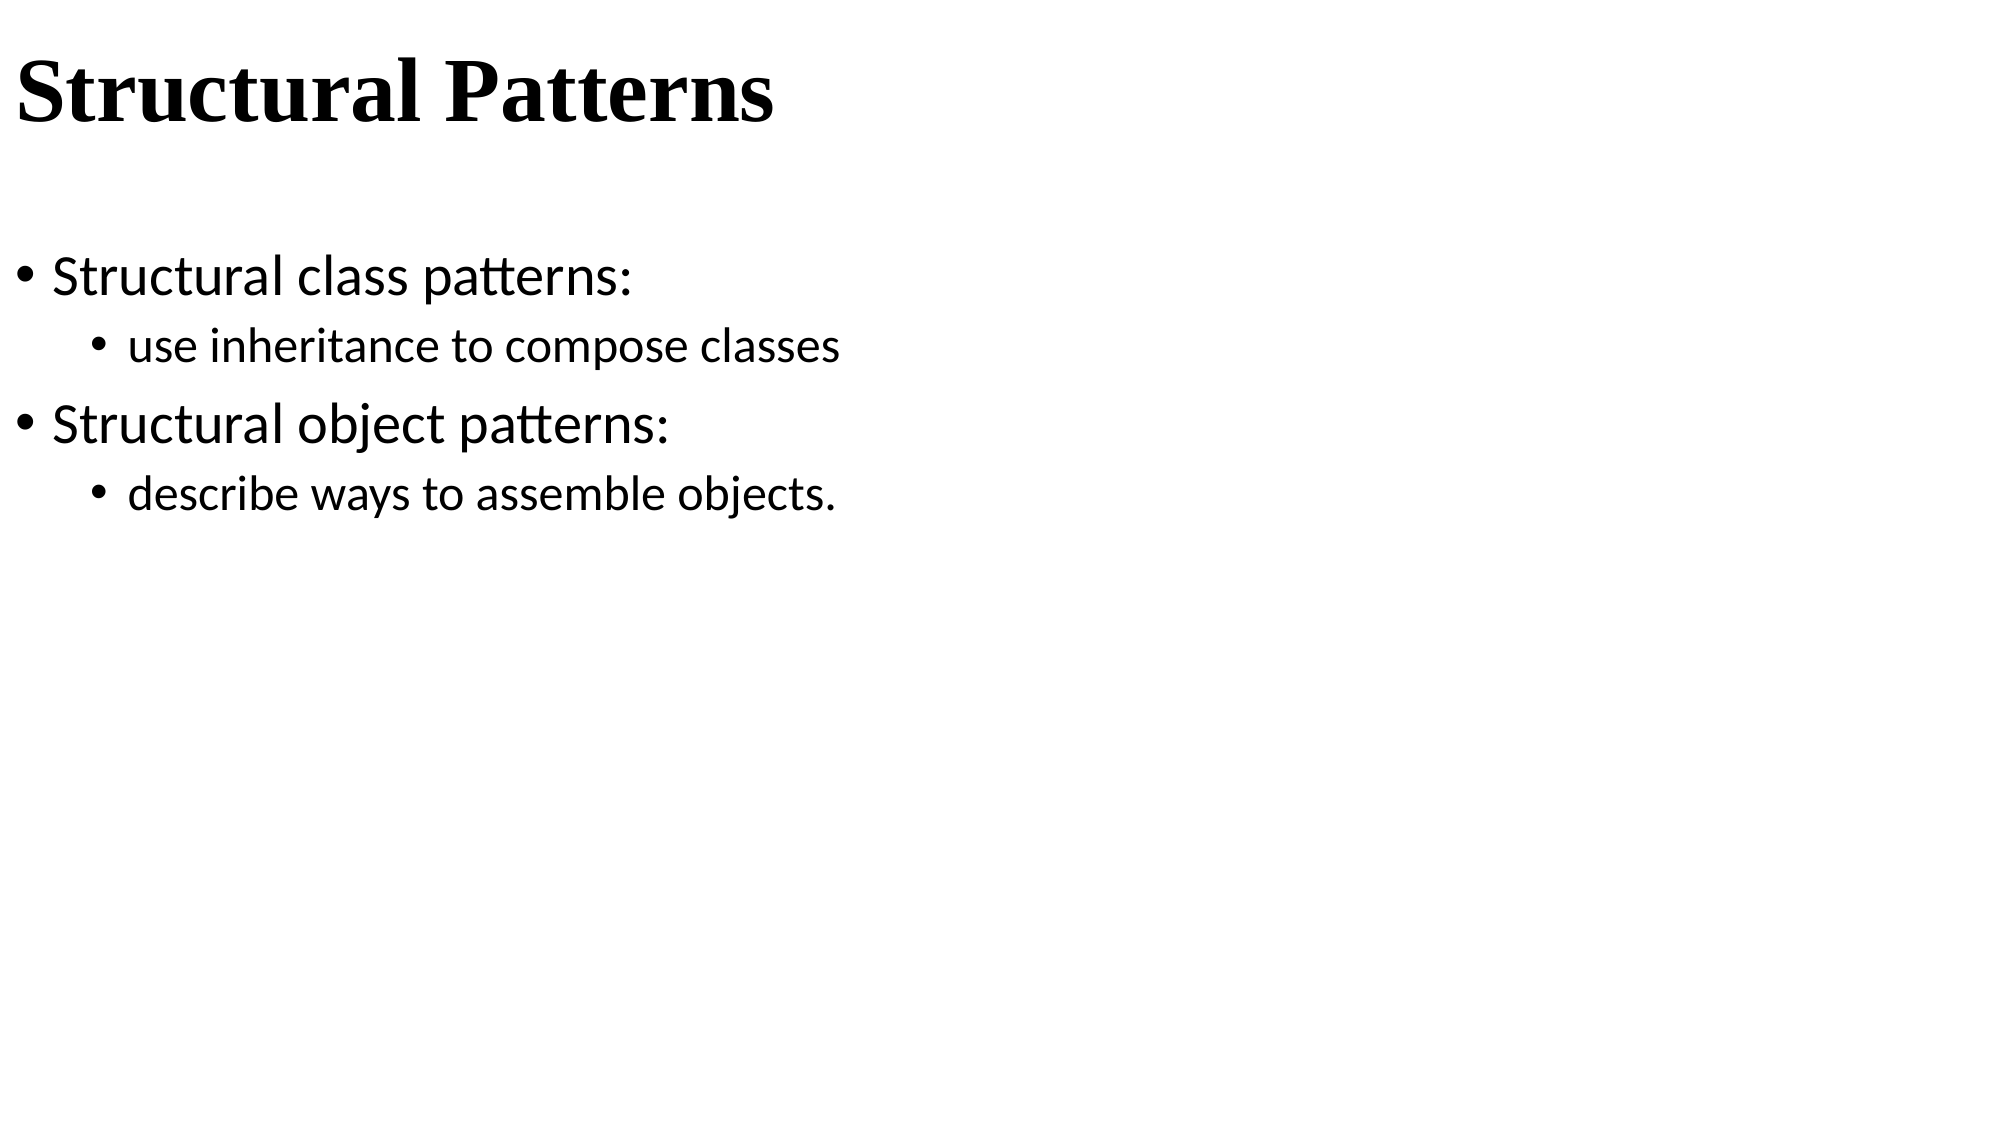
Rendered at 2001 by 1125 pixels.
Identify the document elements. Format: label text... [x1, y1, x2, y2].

list Structural class patterns: use inheritance to compose classes Structural object patterns: describe ways to assemble objects. [0, 238, 2000, 952]
title Structural Patterns [0, 2, 2000, 180]
